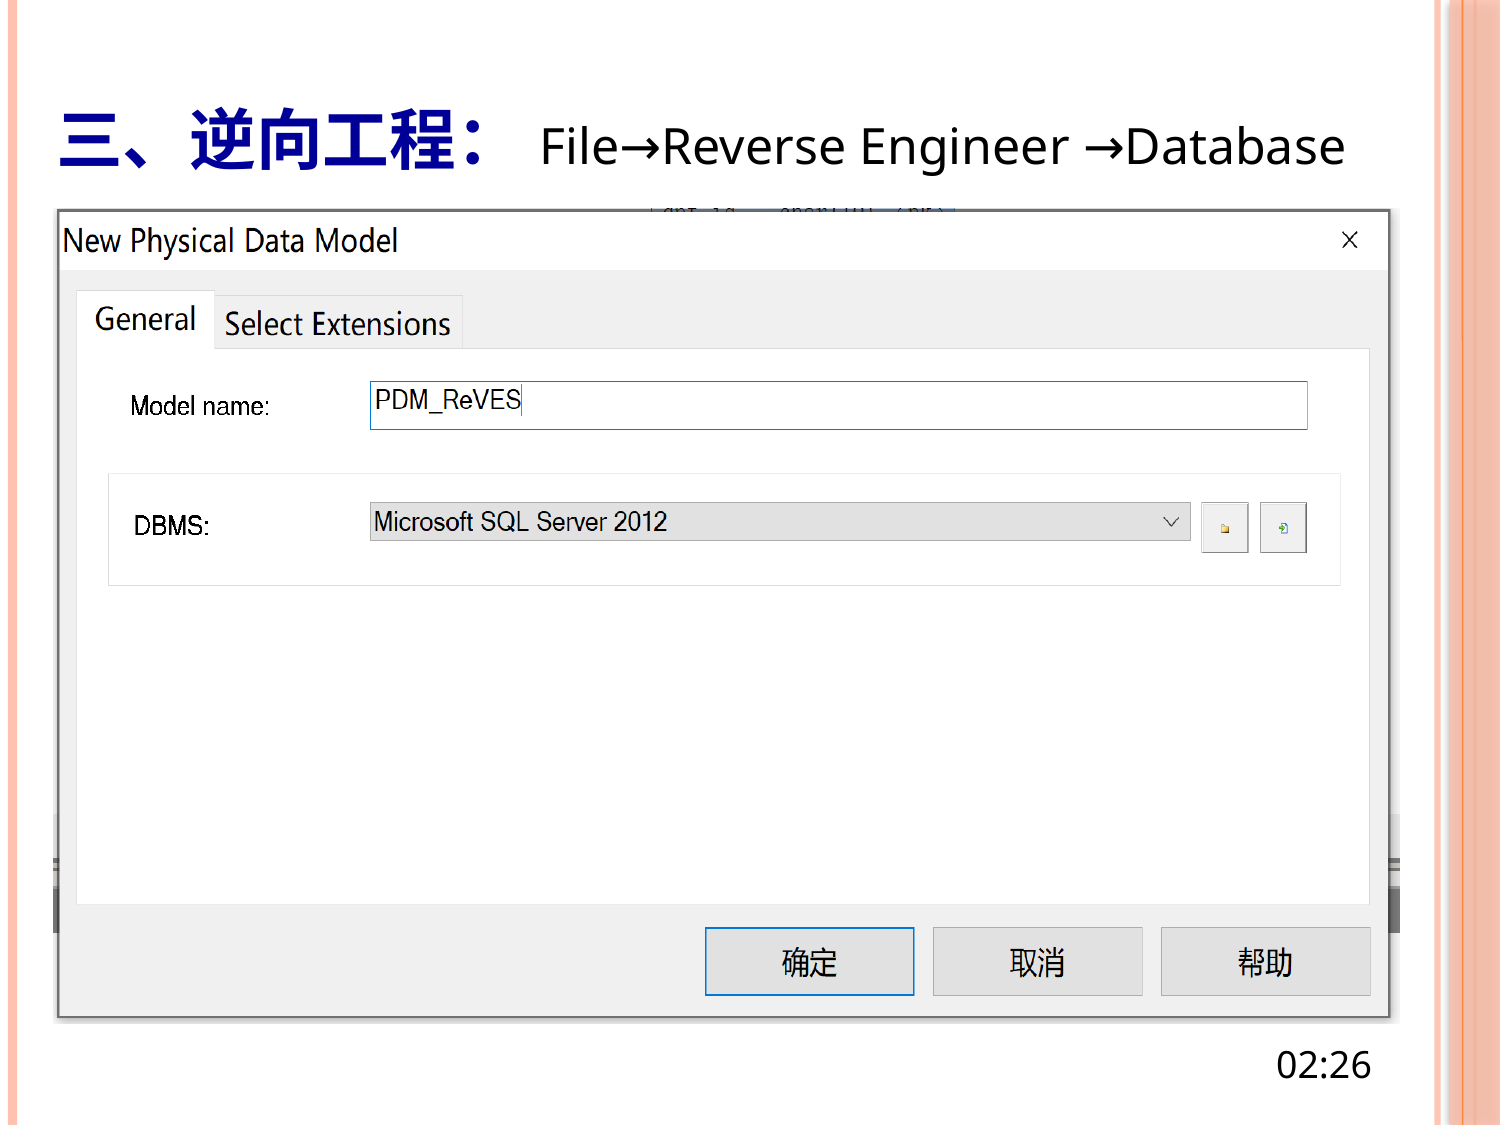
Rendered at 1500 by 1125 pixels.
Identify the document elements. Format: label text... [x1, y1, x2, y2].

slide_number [1036, 1033, 1387, 1094]
picture [52, 207, 1401, 1024]
list 三、逆向工程：File→Reverse Engineer →Database [41, 42, 1424, 244]
